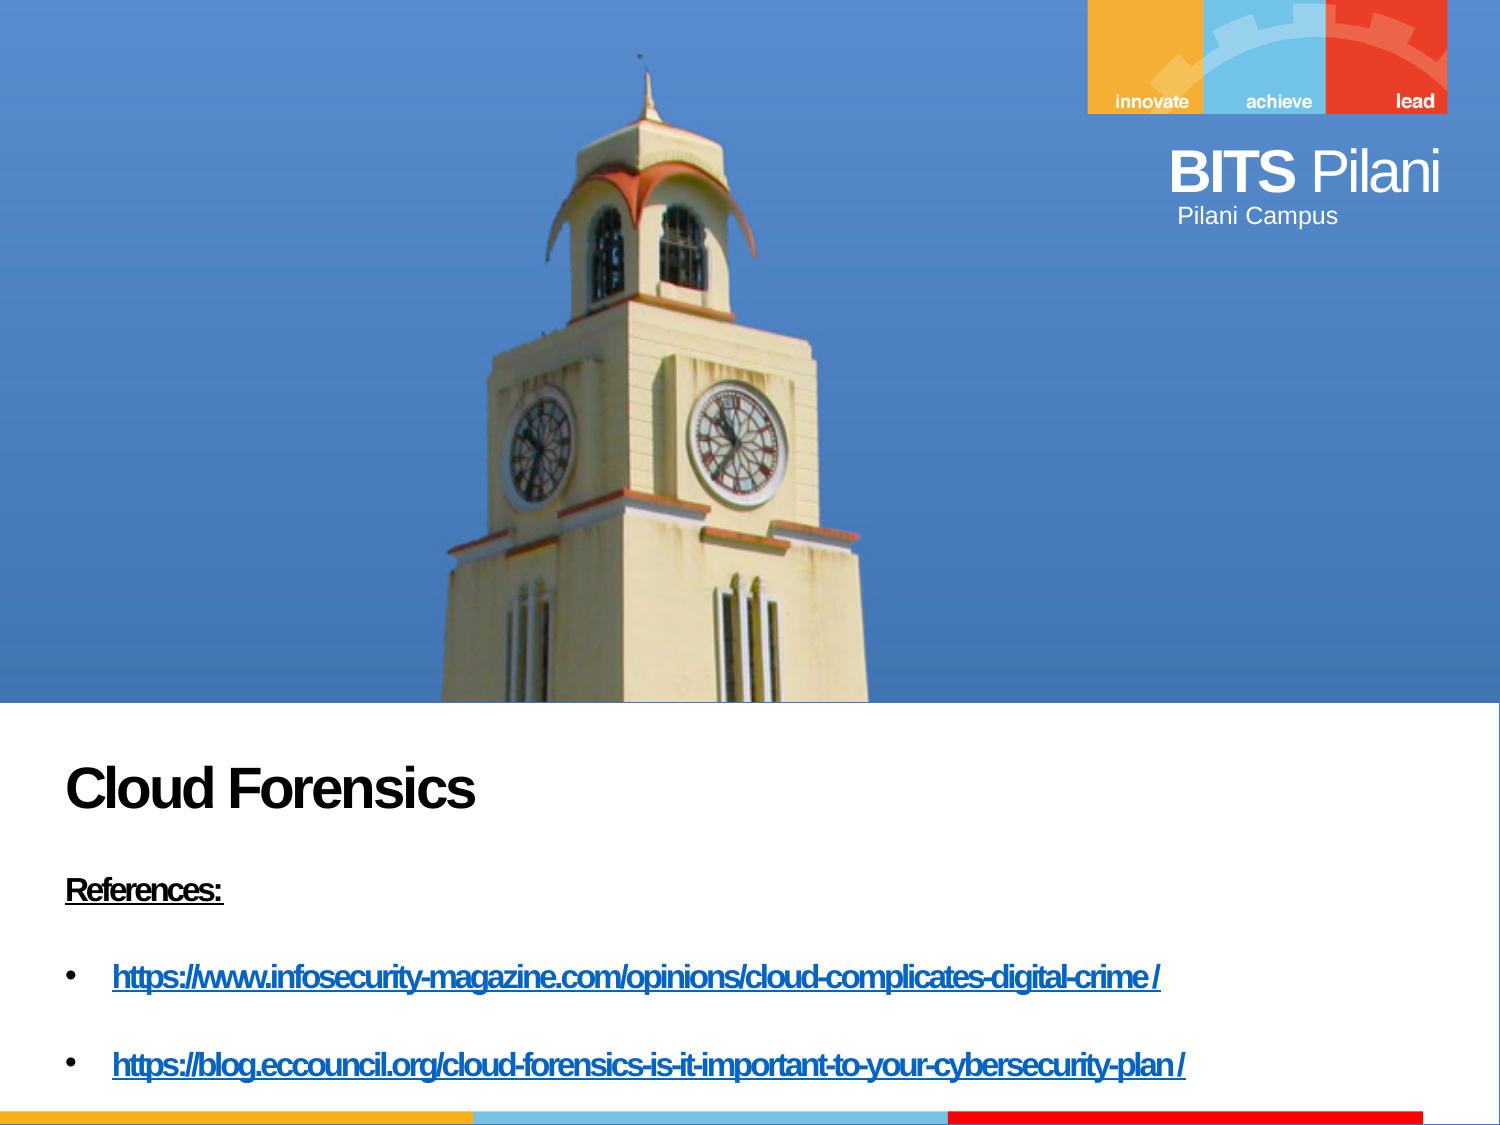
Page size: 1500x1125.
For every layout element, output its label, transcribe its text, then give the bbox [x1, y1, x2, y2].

list Cloud Forensics References: https://www.infosecurity-magazine.com/opinions/cloud-complicates-digital-crime/ https://blog.eccouncil.org/cloud-forensics-is-it-important-to-your-cybersecurity-plan/ [50, 725, 1438, 988]
picture [0, 0, 1500, 702]
